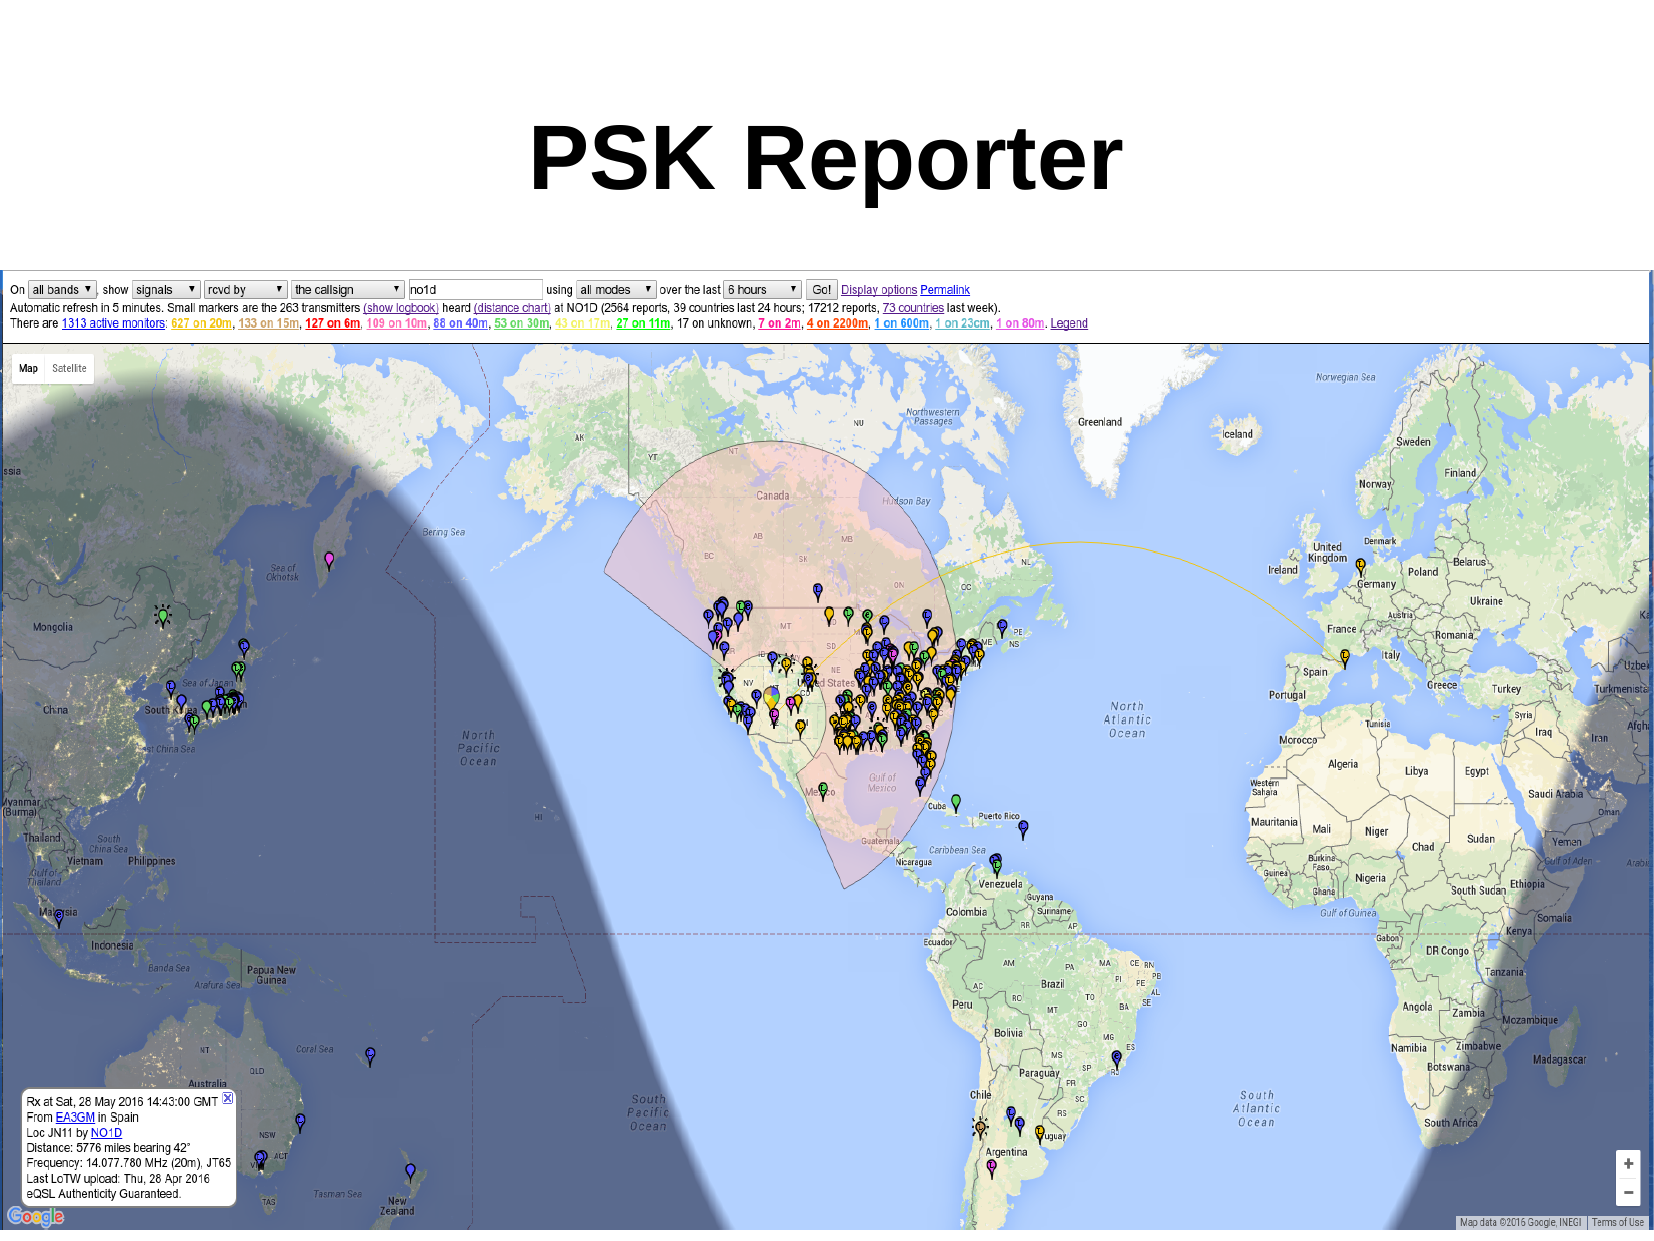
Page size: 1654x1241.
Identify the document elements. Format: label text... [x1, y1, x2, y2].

picture [0, 270, 1654, 1231]
text_box PSK Reporter [82, 49, 1571, 257]
